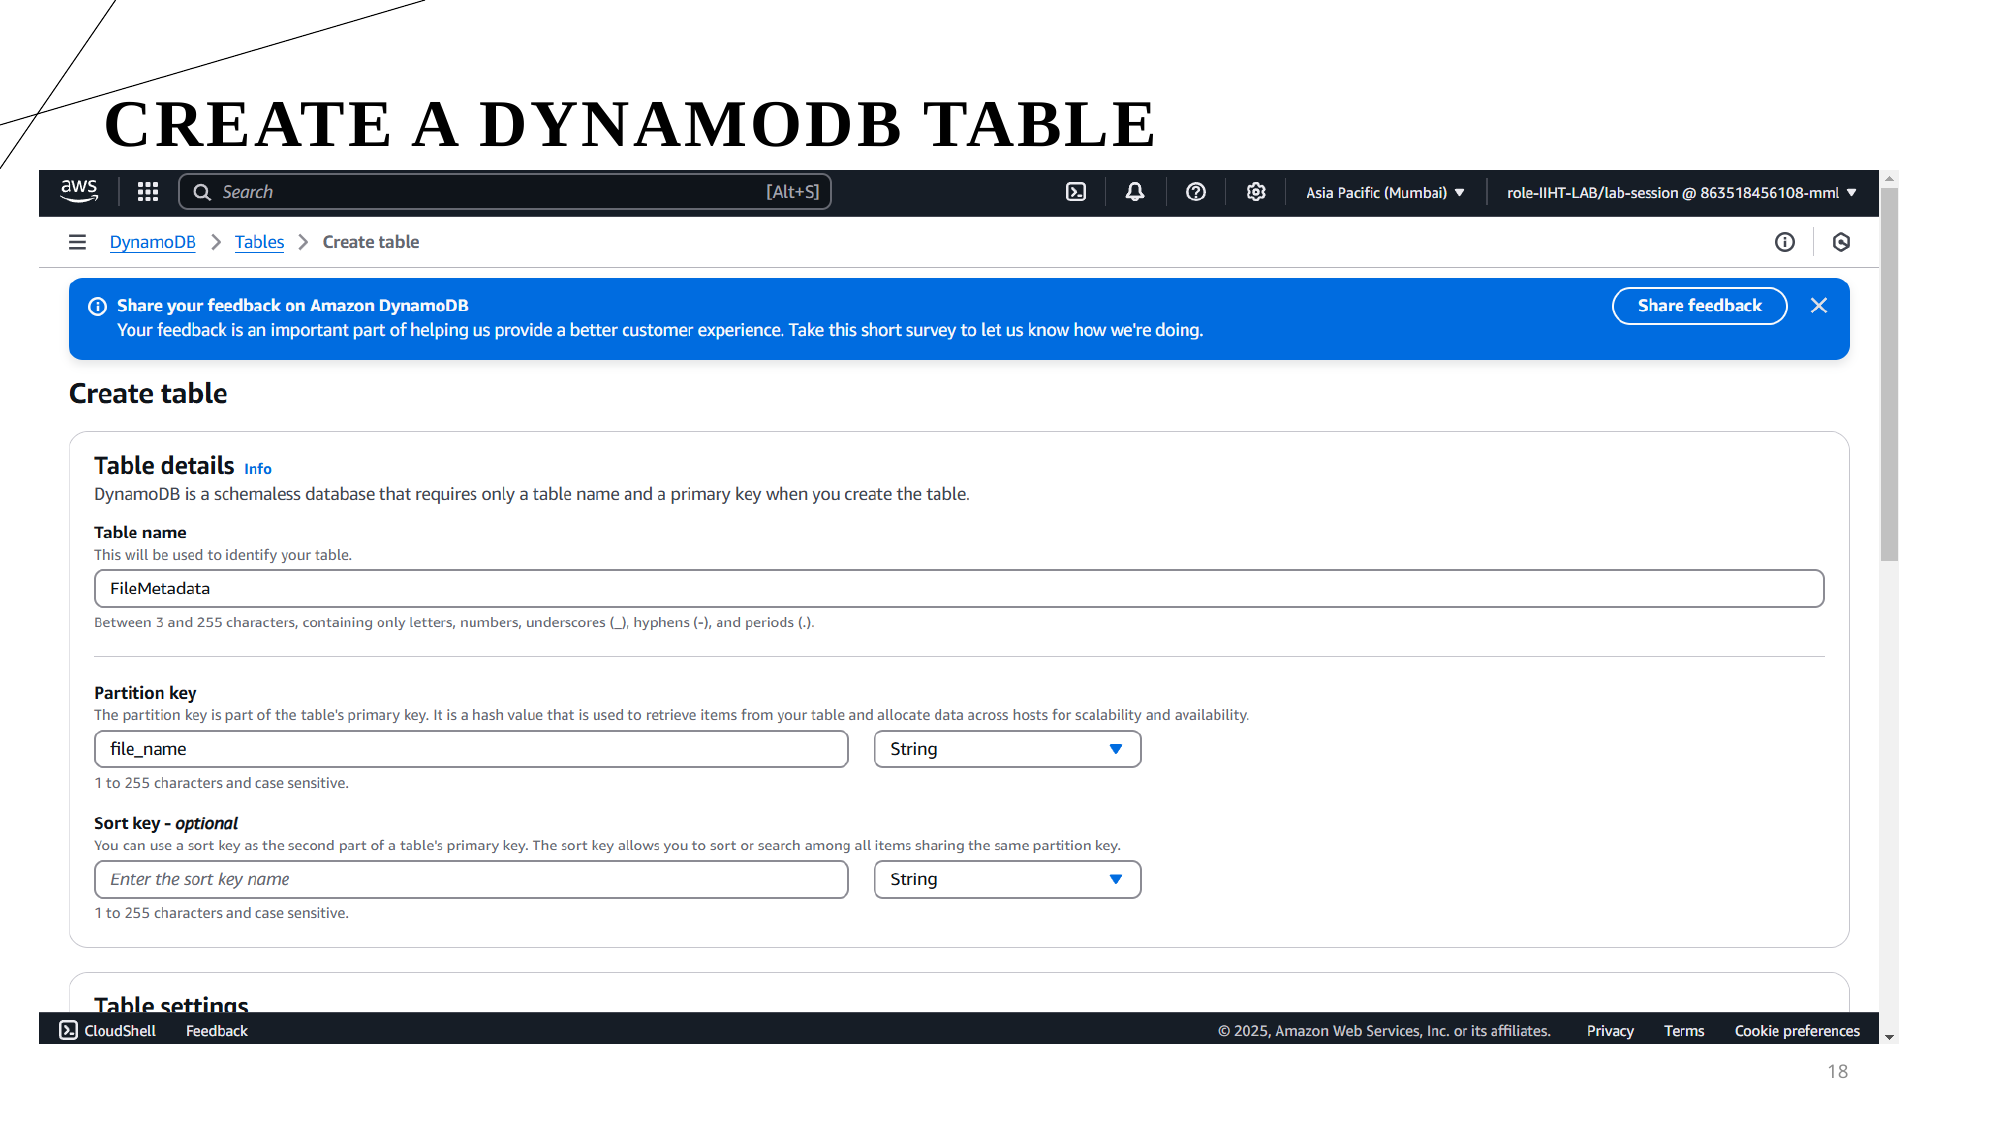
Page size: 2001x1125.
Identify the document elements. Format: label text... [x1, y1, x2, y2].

title Create a dynamodb table [0, 0, 1494, 169]
slide_number 18 [1701, 1044, 1864, 1103]
picture [39, 170, 1899, 1044]
